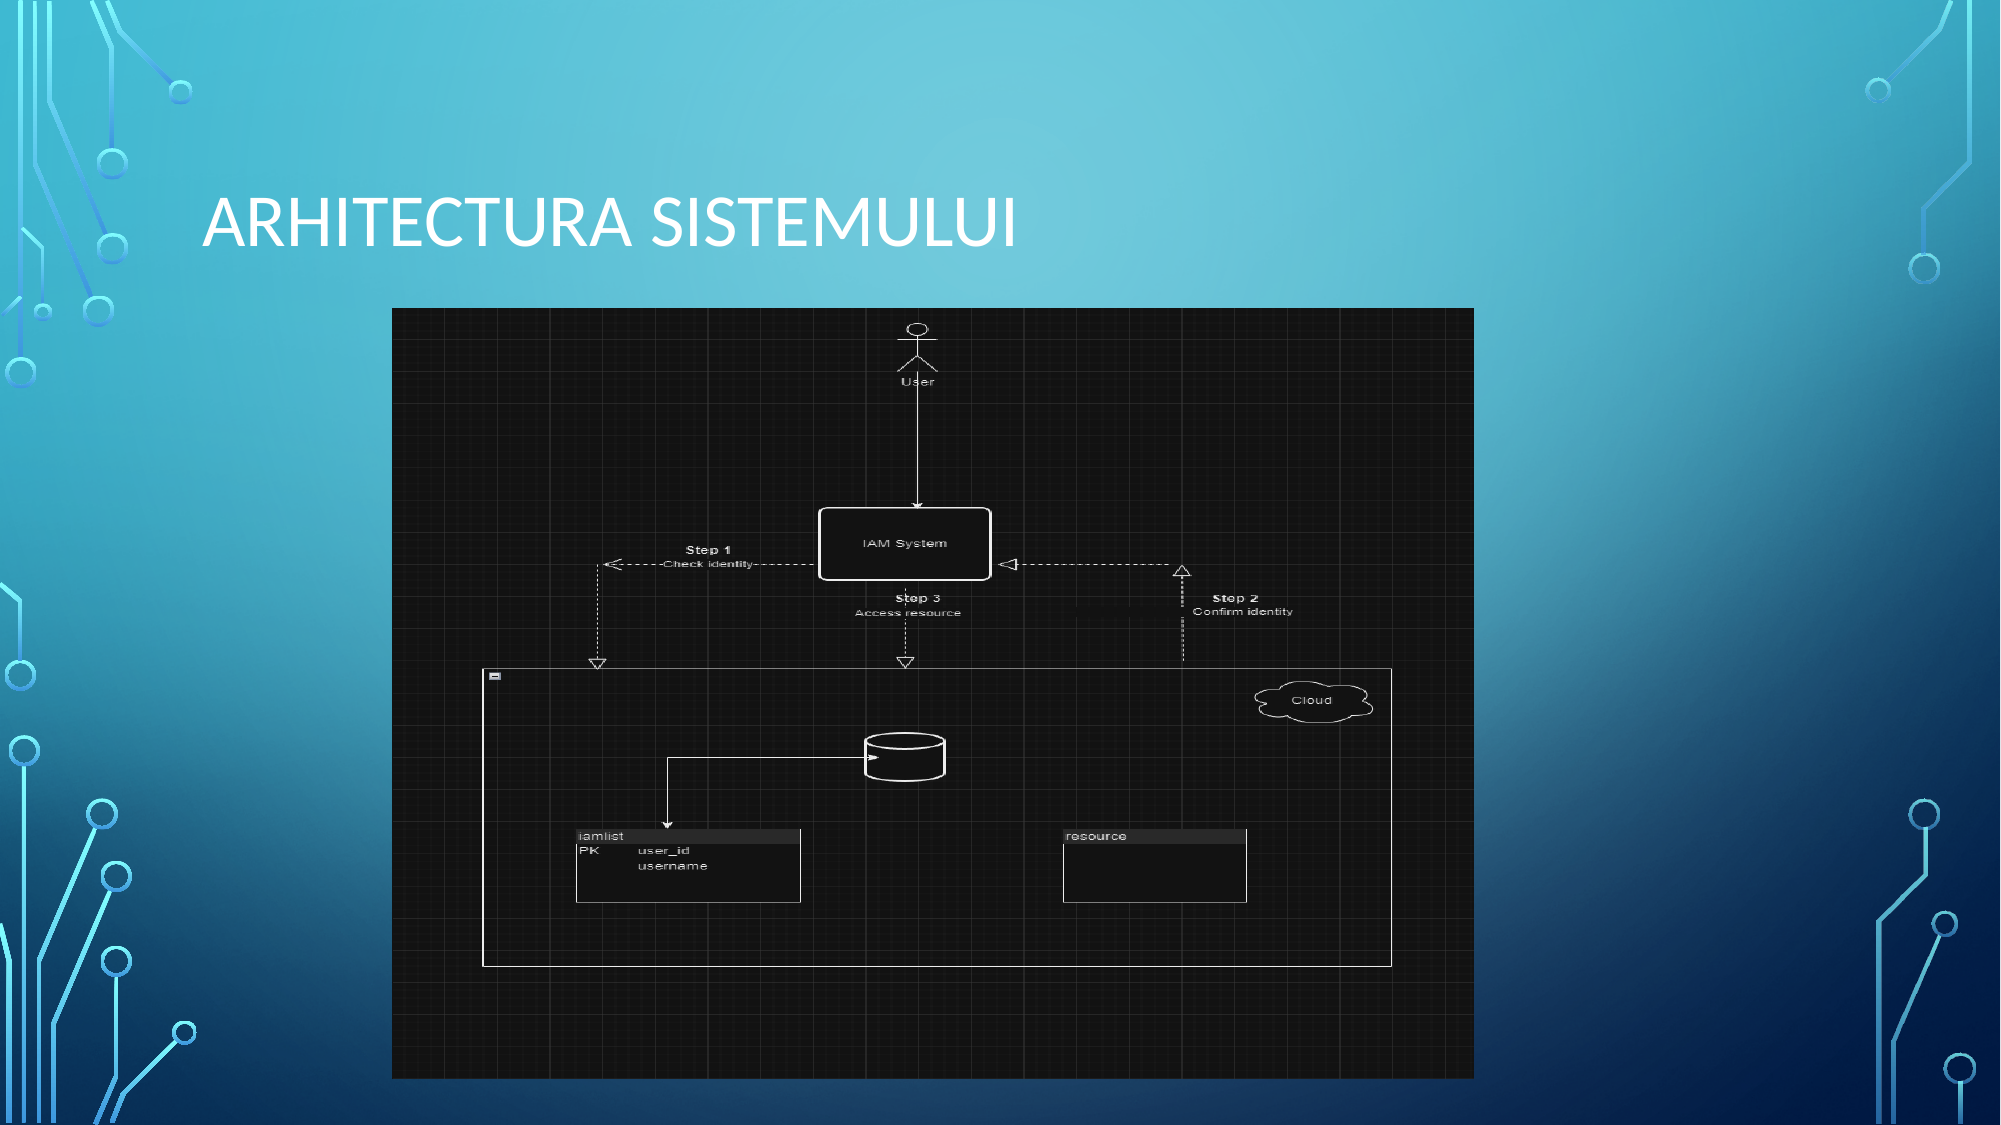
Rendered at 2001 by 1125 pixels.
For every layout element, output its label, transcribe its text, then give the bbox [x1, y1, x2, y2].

title Arhitectura sistemului [187, 101, 1813, 344]
picture [392, 308, 1474, 1080]
